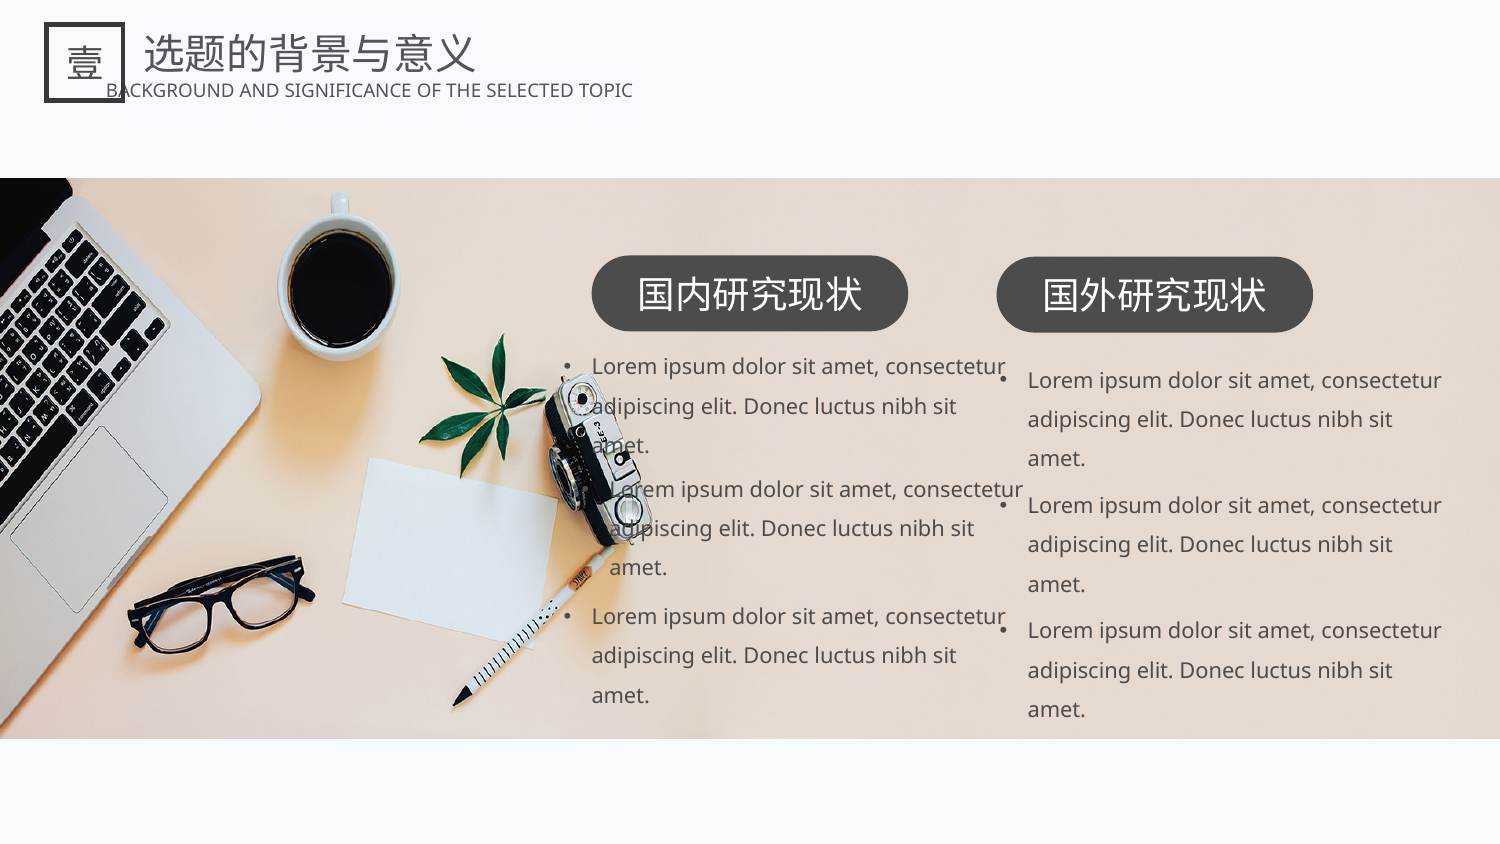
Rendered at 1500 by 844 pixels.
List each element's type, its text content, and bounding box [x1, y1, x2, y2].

text_box 选题的背景与意义 [128, 20, 567, 71]
picture [0, 0, 1500, 844]
text_box BACKGROUND AND SIGNIFICANCE OF THE SELECTED TOPIC [91, 71, 648, 109]
text_box 壹 [46, 23, 124, 102]
